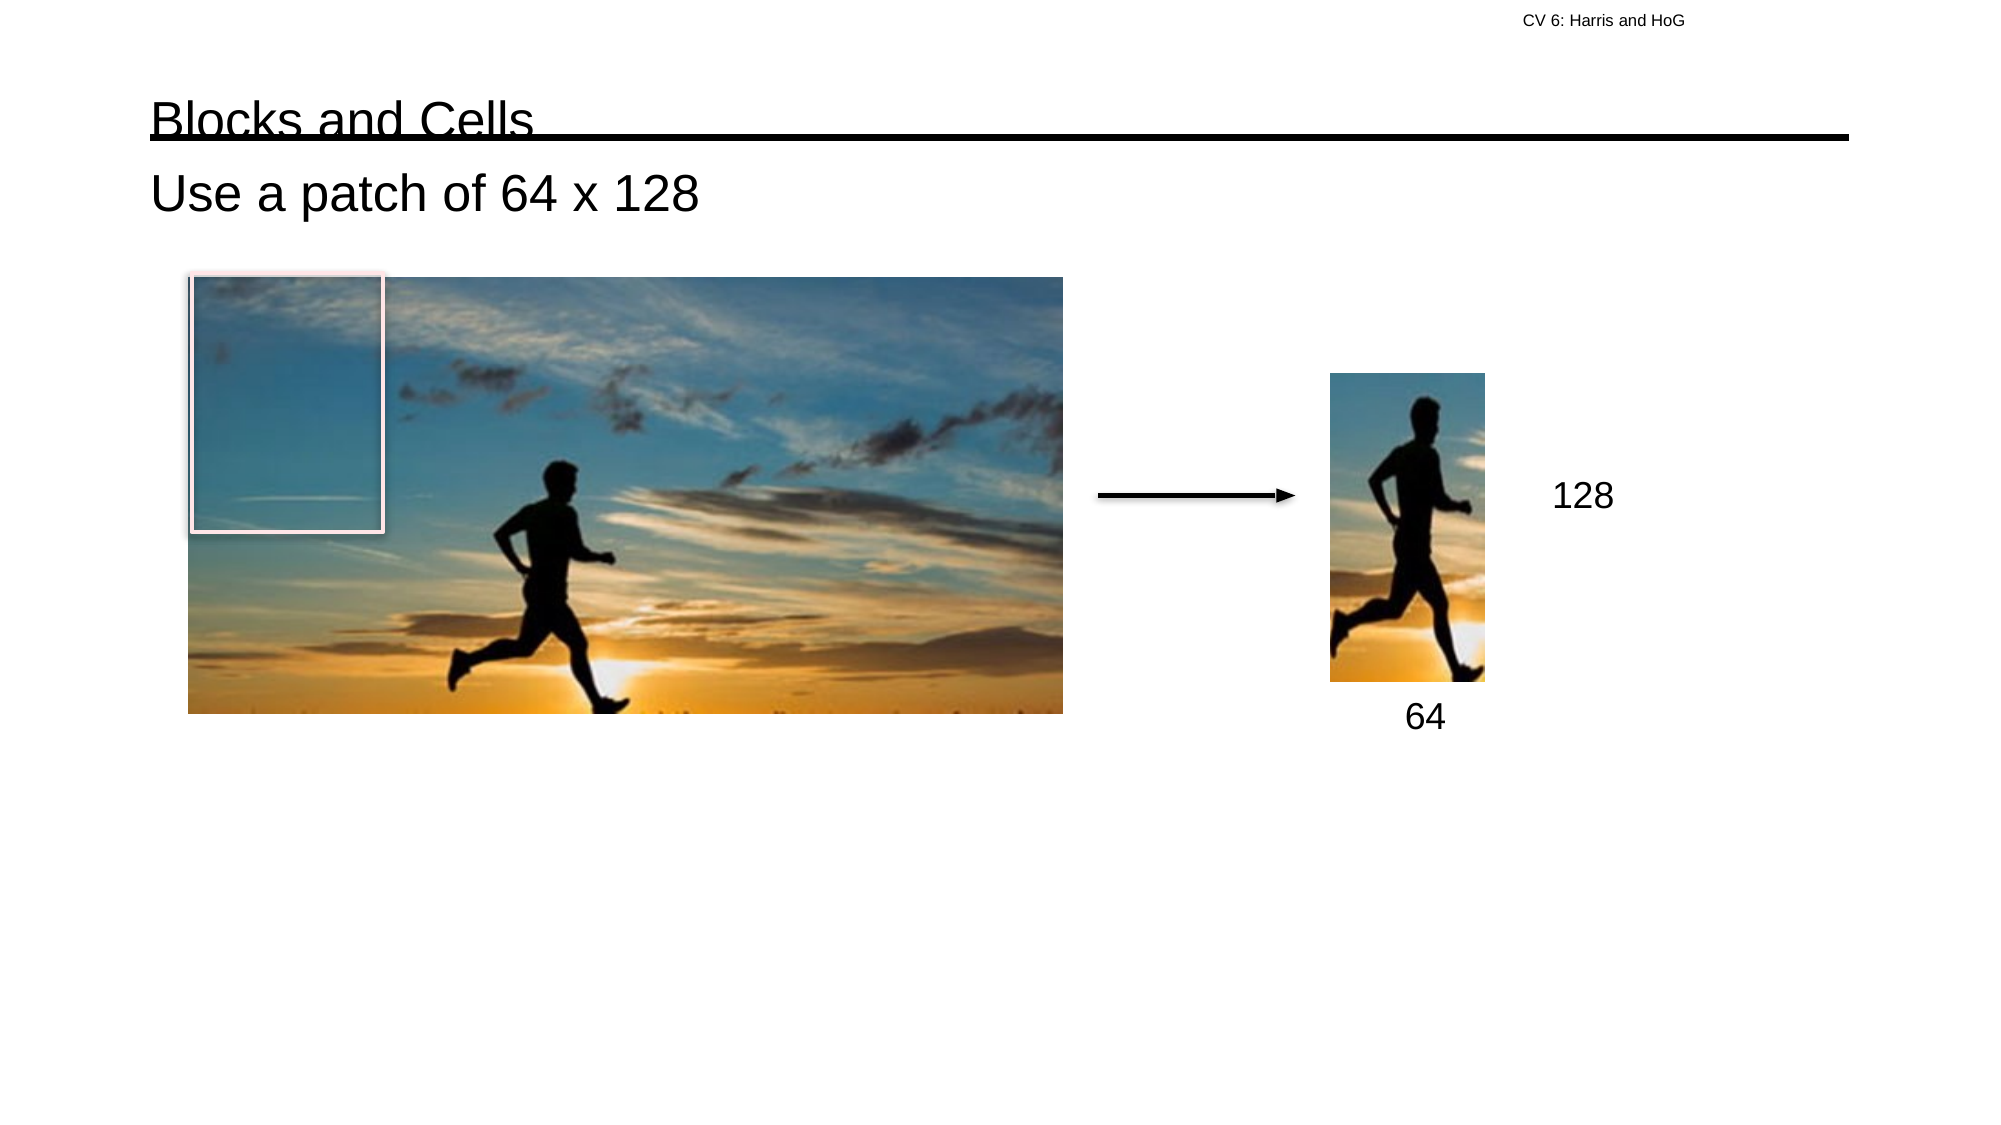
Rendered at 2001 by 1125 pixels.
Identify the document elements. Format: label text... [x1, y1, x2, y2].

text_box 128 [1549, 468, 1639, 516]
title Blocks and Cells Use a patch of 64 x 128 [116, 37, 1394, 263]
text_box 64 [1402, 690, 1464, 737]
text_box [1089, 485, 1304, 513]
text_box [180, 267, 1063, 715]
picture [1330, 373, 1486, 682]
